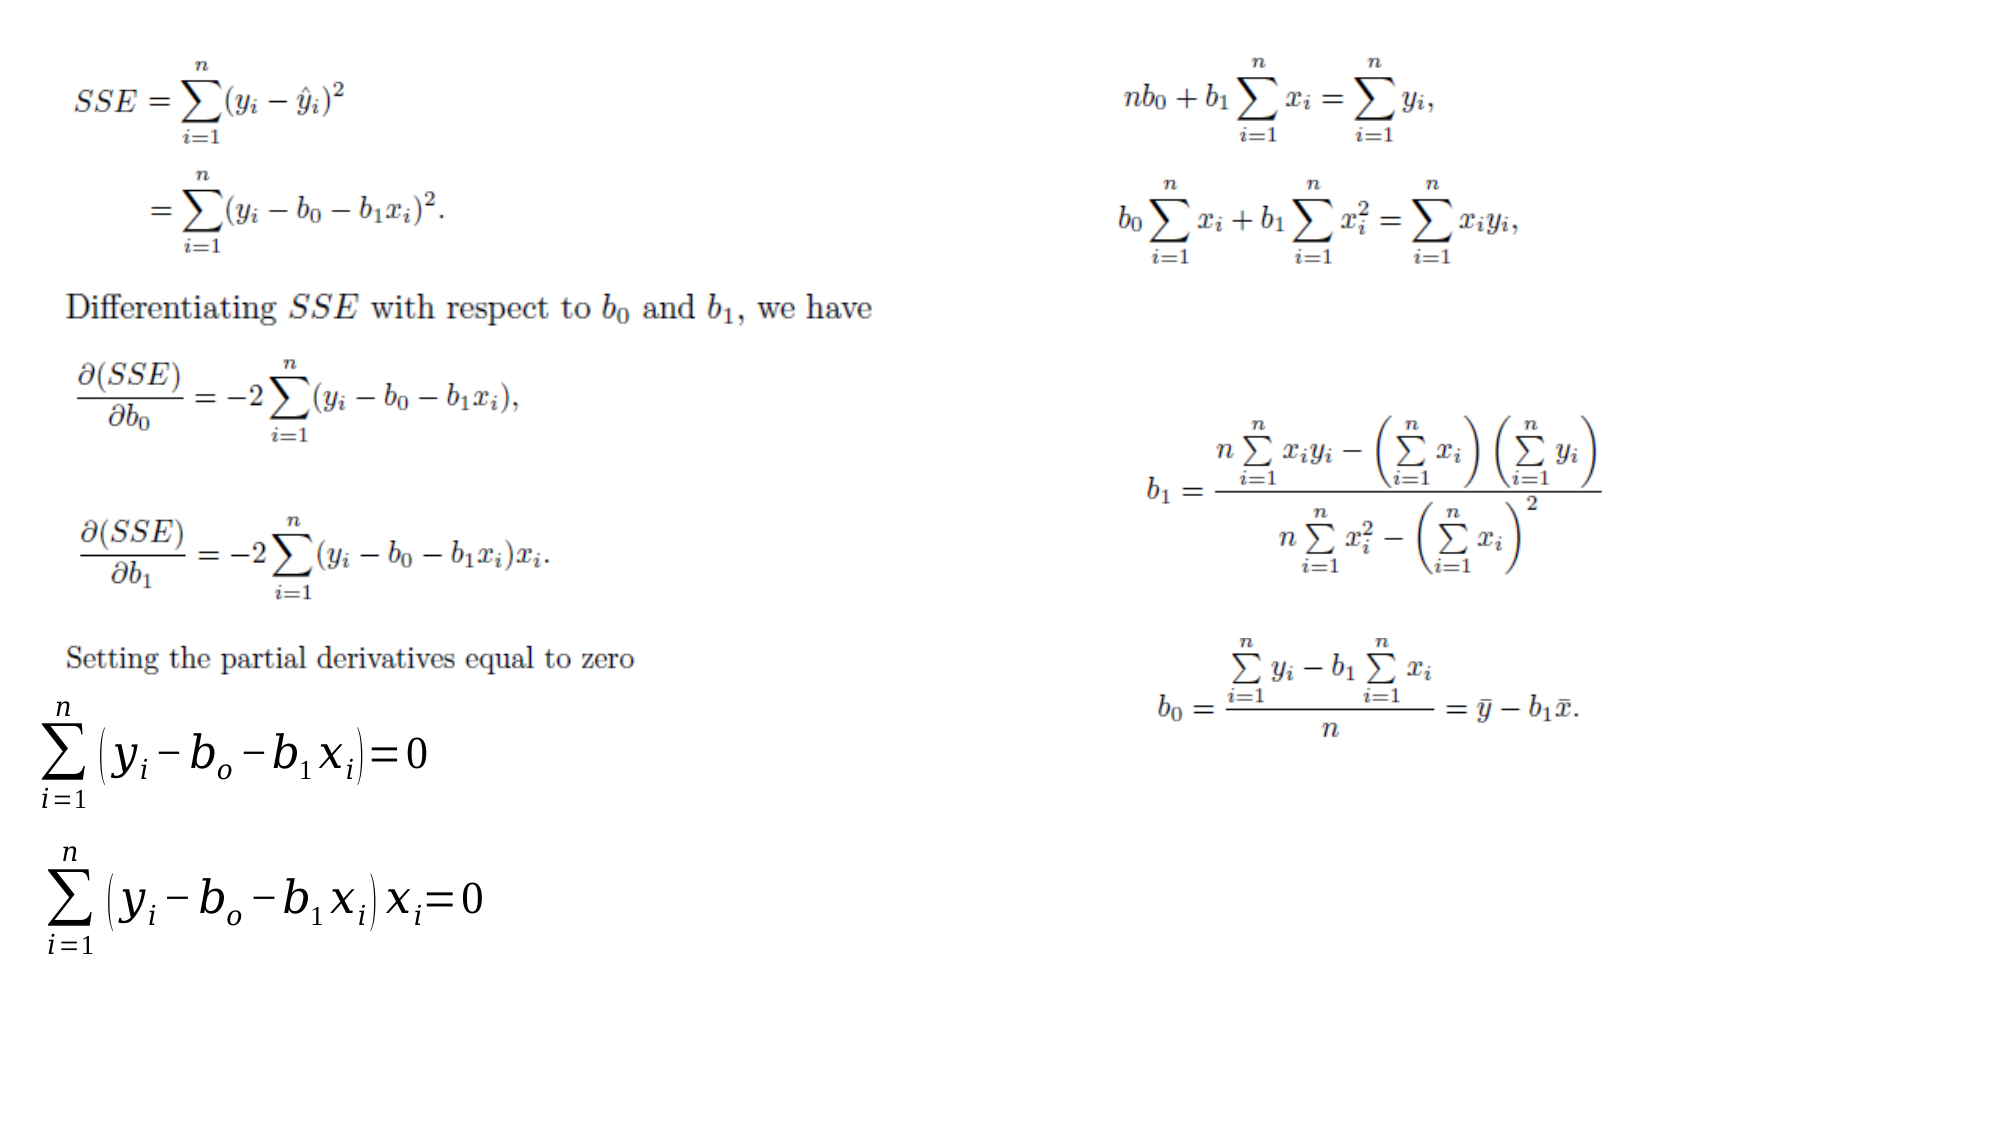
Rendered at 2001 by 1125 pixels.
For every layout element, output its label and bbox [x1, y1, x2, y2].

picture [147, 157, 457, 264]
picture [57, 643, 641, 681]
picture [57, 287, 886, 450]
picture [1112, 638, 1602, 753]
picture [38, 52, 347, 148]
picture [1096, 39, 1525, 288]
picture [57, 501, 557, 610]
picture [1112, 394, 1613, 587]
